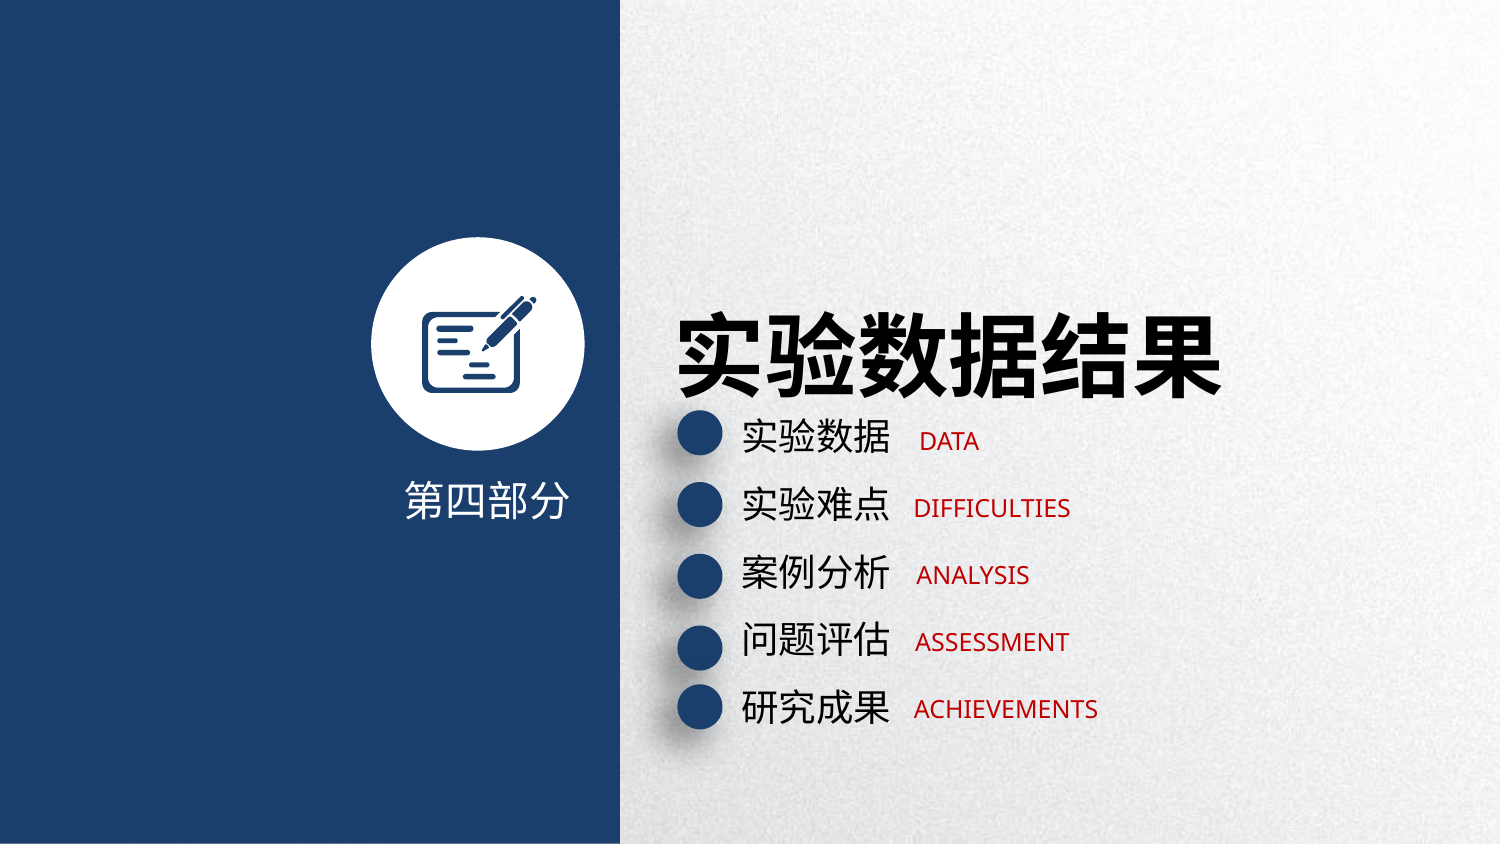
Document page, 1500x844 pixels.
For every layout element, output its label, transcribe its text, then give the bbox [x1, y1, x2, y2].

text_box [675, 408, 725, 458]
text_box 实验难点 [728, 473, 907, 534]
picture [622, 0, 1500, 844]
text_box DIFFICULTIES [898, 485, 1086, 531]
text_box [370, 236, 585, 451]
text_box ANALYSIS [901, 552, 1045, 598]
text_box ACHIEVEMENTS [899, 686, 1114, 732]
text_box 案例分析 [728, 541, 907, 601]
text_box [675, 623, 725, 673]
text_box 实验数据 [726, 405, 907, 466]
text_box 第四部分 [403, 475, 585, 526]
text_box [0, 0, 622, 844]
text_box [675, 682, 725, 732]
text_box [675, 551, 725, 601]
text_box [675, 479, 725, 530]
text_box 实验数据结果 [658, 290, 1240, 416]
text_box 研究成果 [726, 676, 907, 737]
text_box ASSESSMENT [900, 619, 1085, 665]
text_box 问题评估 [728, 608, 907, 669]
text_box DATA [904, 418, 995, 464]
